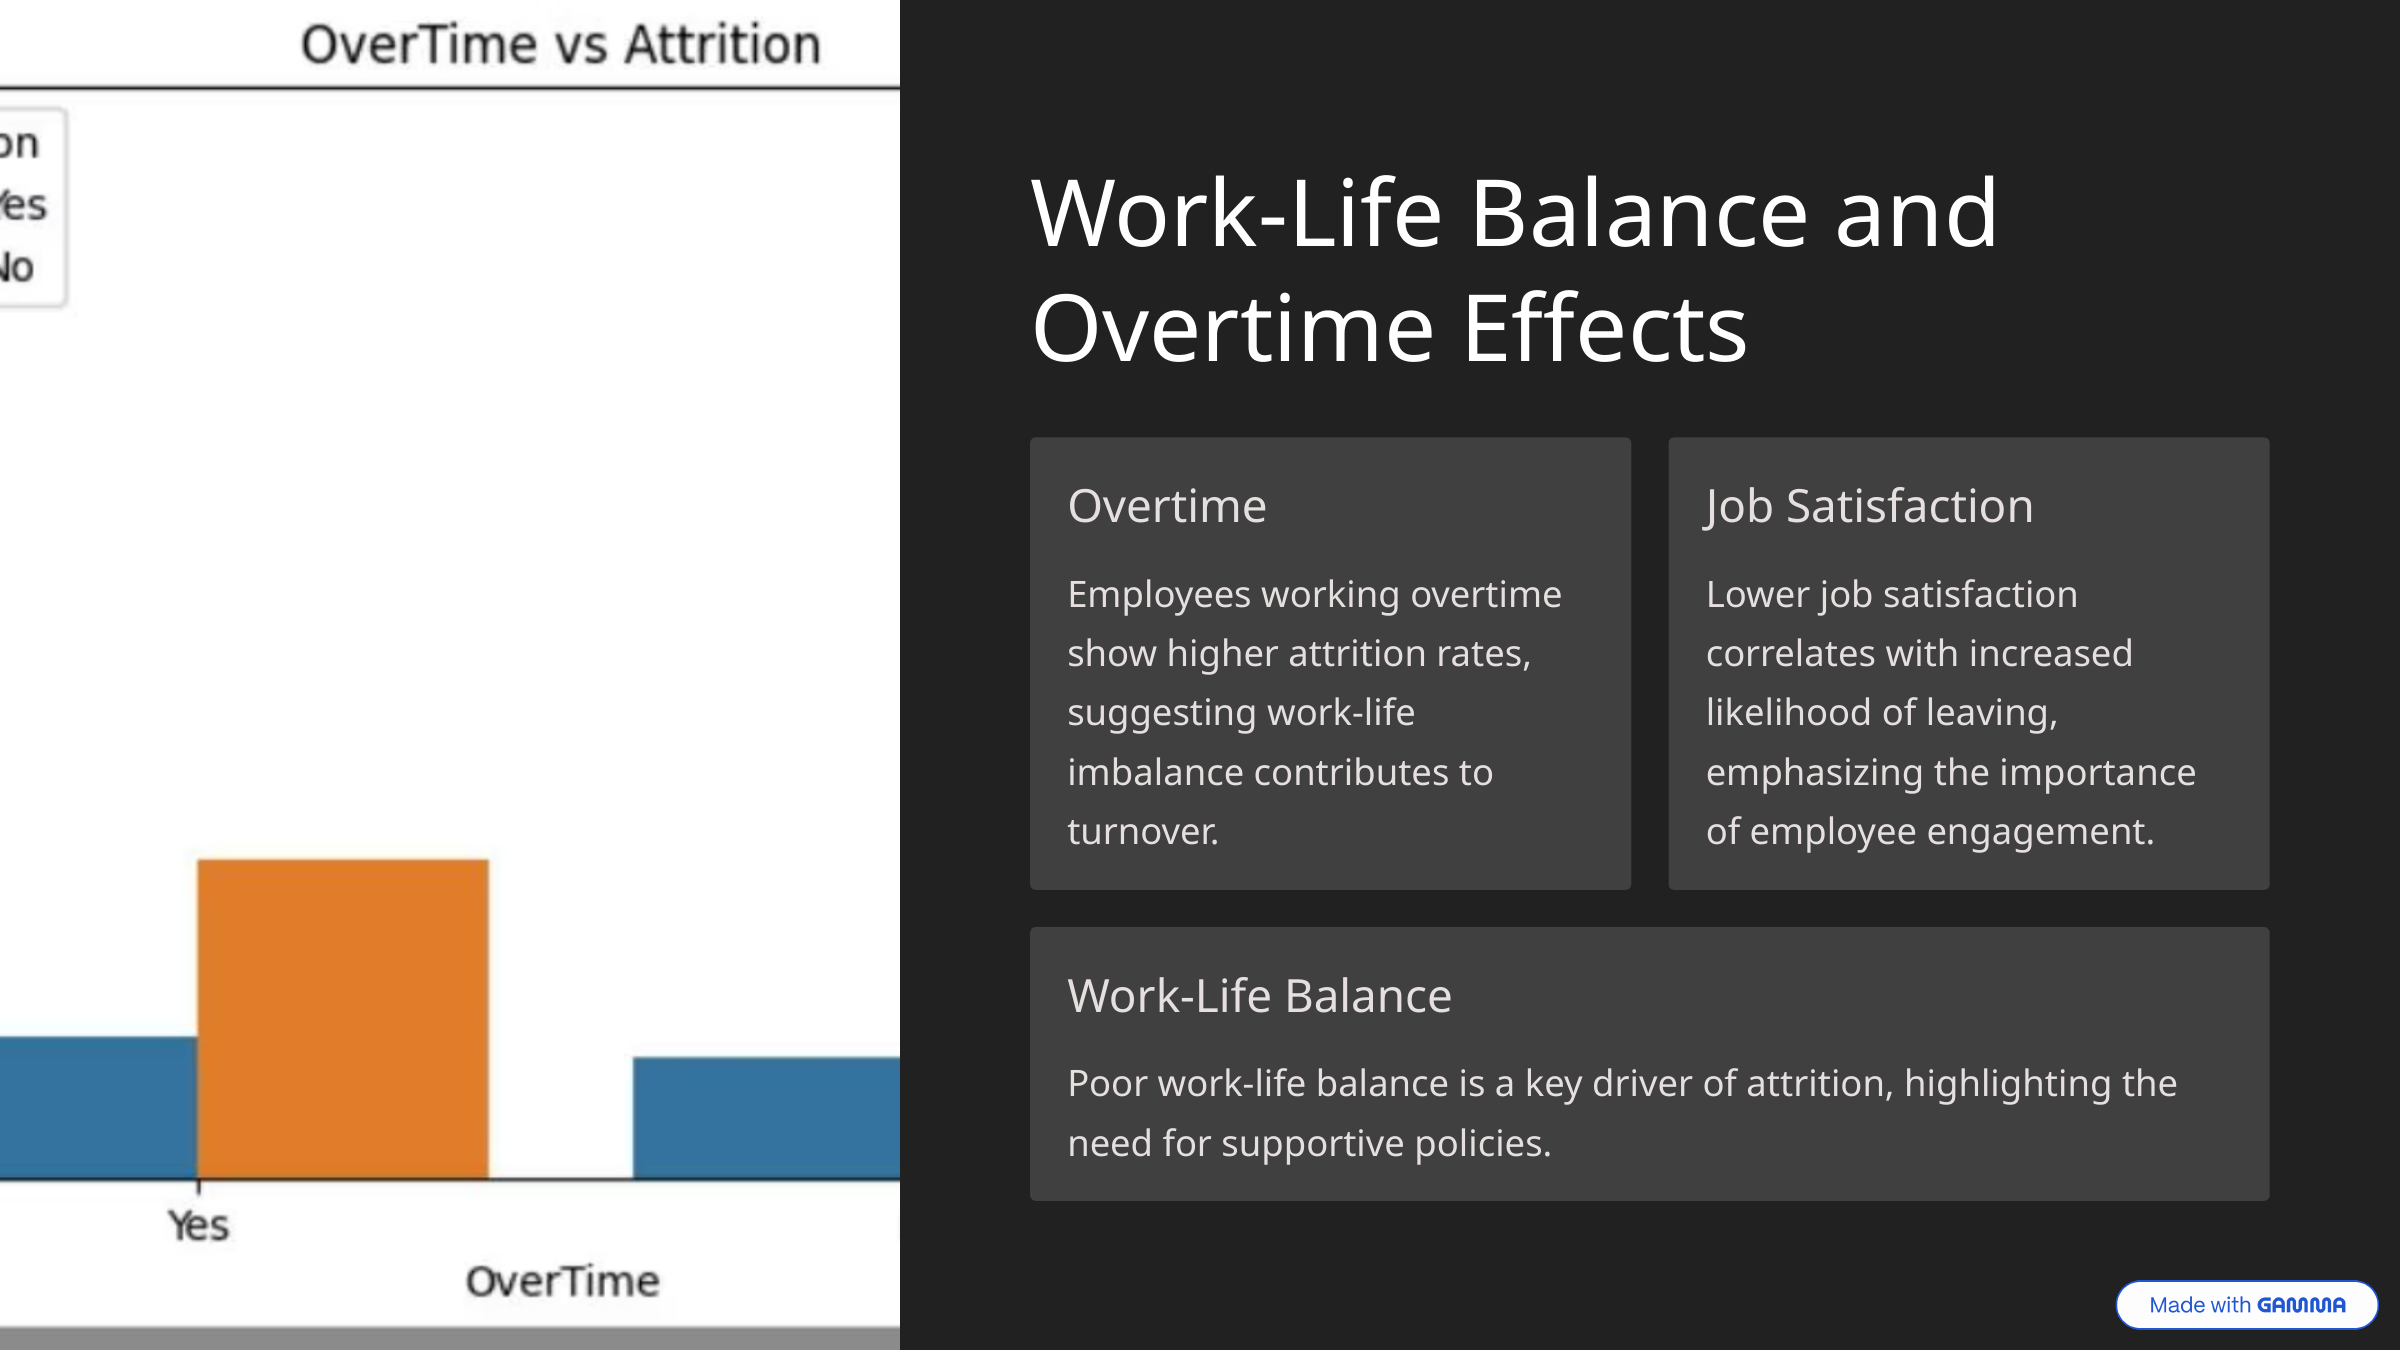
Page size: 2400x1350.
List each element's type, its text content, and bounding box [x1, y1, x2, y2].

text_box [1030, 926, 2270, 1201]
text_box Overtime [1067, 474, 1533, 533]
picture [0, 0, 900, 1350]
text_box Employees working overtime show higher attrition rates, suggesting work-life imbalance contributes to turnover. [1067, 554, 1595, 793]
text_box Poor work-life balance is a key driver of attrition, highlighting the need for supportive policies. [1067, 1044, 2233, 1164]
text_box [1030, 437, 1632, 890]
picture [2106, 1271, 2389, 1339]
text_box Work-Life Balance [1067, 964, 1542, 1023]
text_box Job Satisfaction [1705, 474, 2171, 533]
text_box [1668, 437, 2270, 890]
text_box Lower job satisfaction correlates with increased likelihood of leaving, emphasizing the importance of employee engagement. [1705, 554, 2233, 853]
text_box Work-Life Balance and Overtime Effects [1030, 148, 2270, 382]
